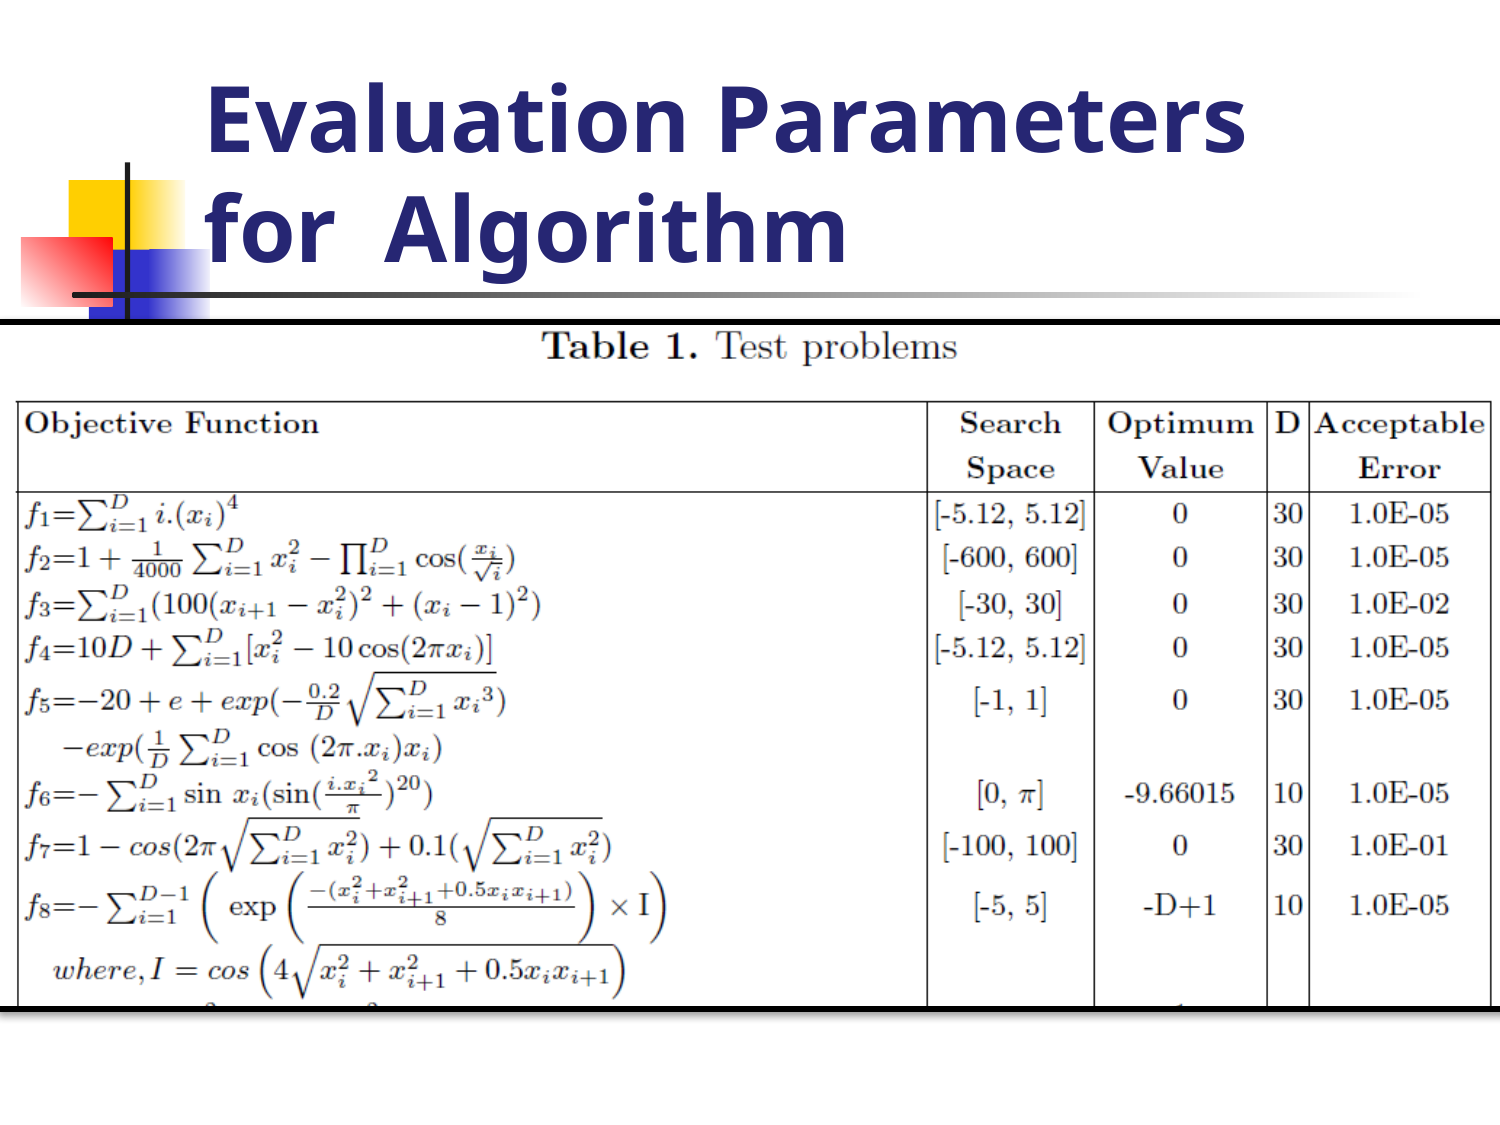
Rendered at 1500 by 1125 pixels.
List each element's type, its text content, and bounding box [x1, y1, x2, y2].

picture [0, 324, 1500, 1007]
title Evaluation Parameters for Algorithm [188, 101, 1468, 289]
